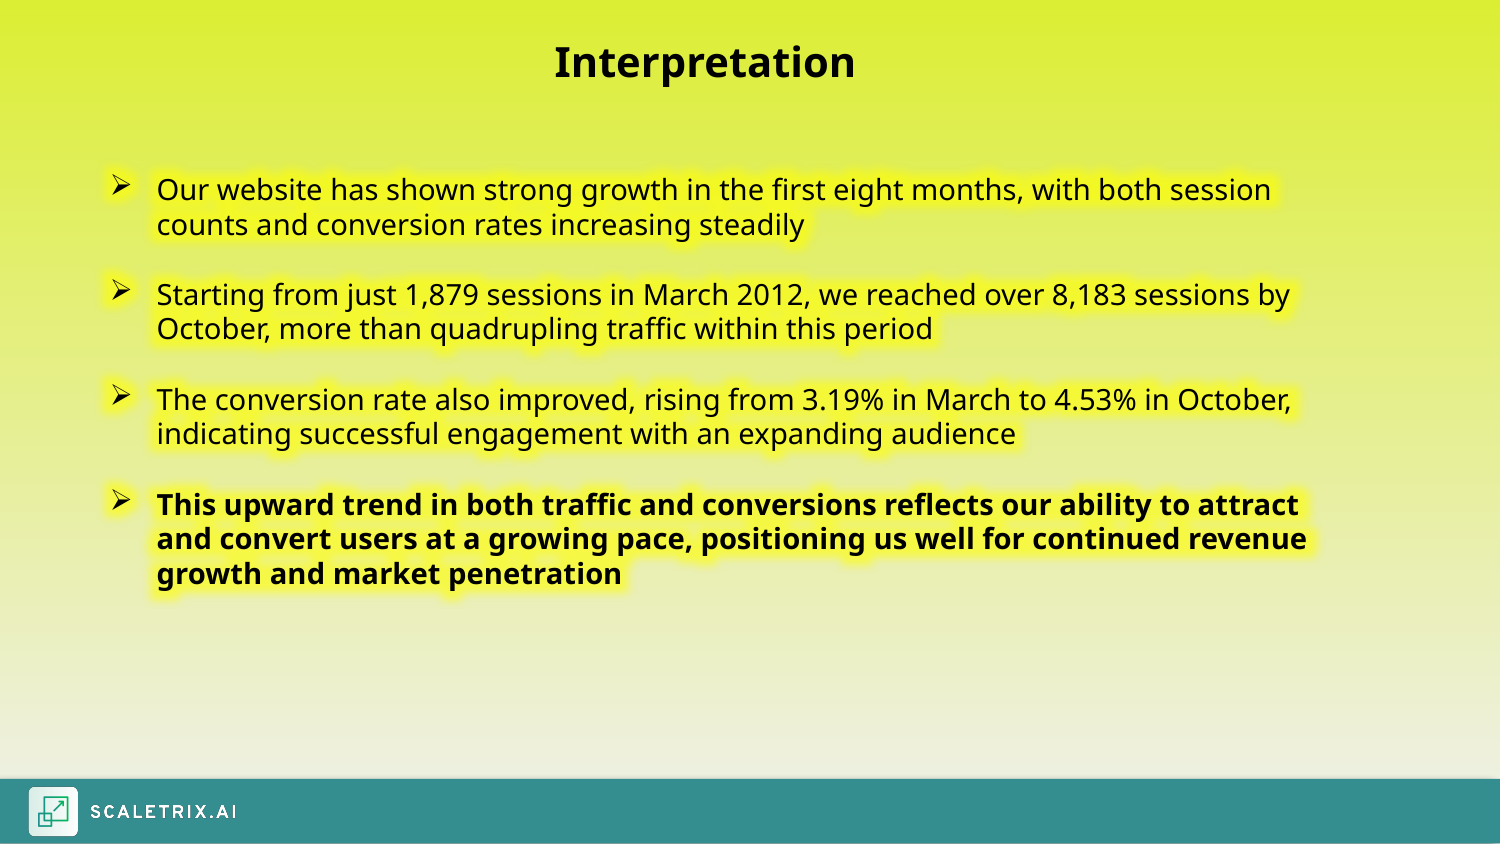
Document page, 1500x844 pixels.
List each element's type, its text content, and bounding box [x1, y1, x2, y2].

text_box Interpretation [539, 28, 1041, 93]
picture [0, 772, 266, 844]
text_box Our website has shown strong growth in the first eight months, with both session counts and conversion rates increasing steadily Starting from just 1,879 sessions in March 2012, we reached over 8,183 sessions by October, more than quadrupling traffic within this period The conversion rate also improved, rising from 3.19% in March to 4.53% in October, indicating successful engagement with an expanding audience This upward trend in both traffic and conversions reflects our ability to attract and convert users at a growing pace, positioning us well for continued revenue growth and market penetration [95, 163, 1359, 738]
